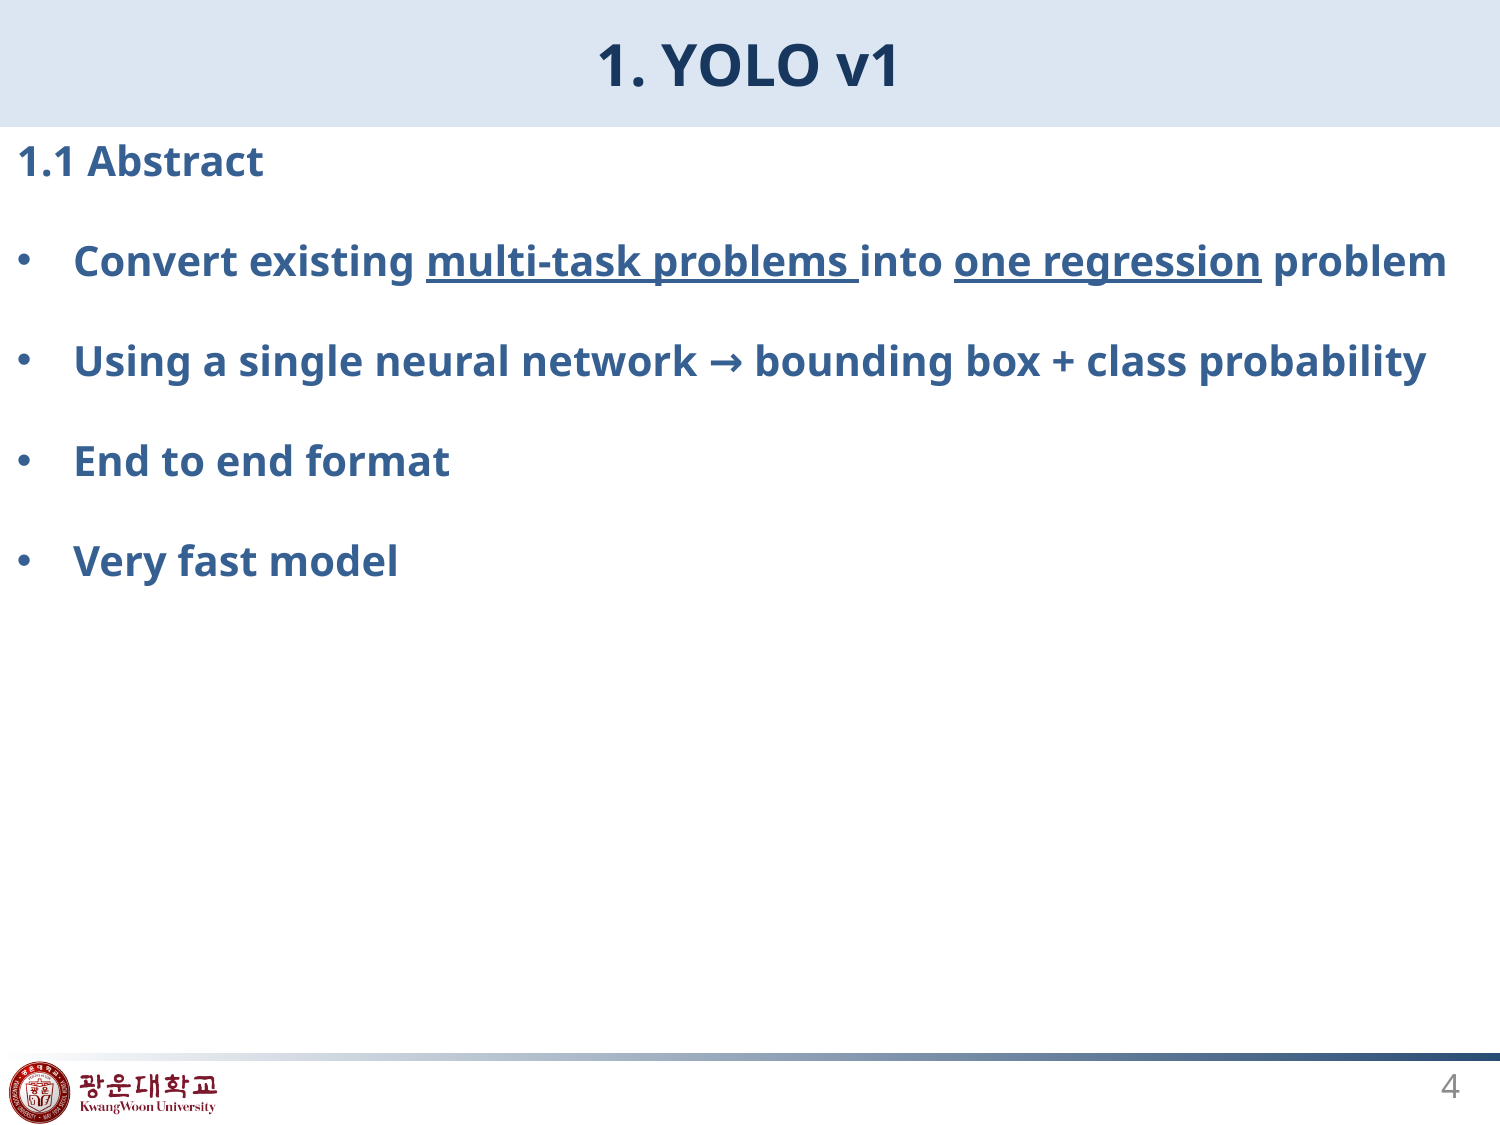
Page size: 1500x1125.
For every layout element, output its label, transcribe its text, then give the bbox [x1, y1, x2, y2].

text_box 1.1 Abstract Convert existing multi-task problems into one regression problem Using a single neural network → bounding box + class probability End to end format Very fast model [1, 126, 1500, 1074]
title 1. YOLO v1 [0, 0, 1500, 127]
picture [3, 1074, 219, 1124]
slide_number 4 [1125, 1074, 1475, 1119]
